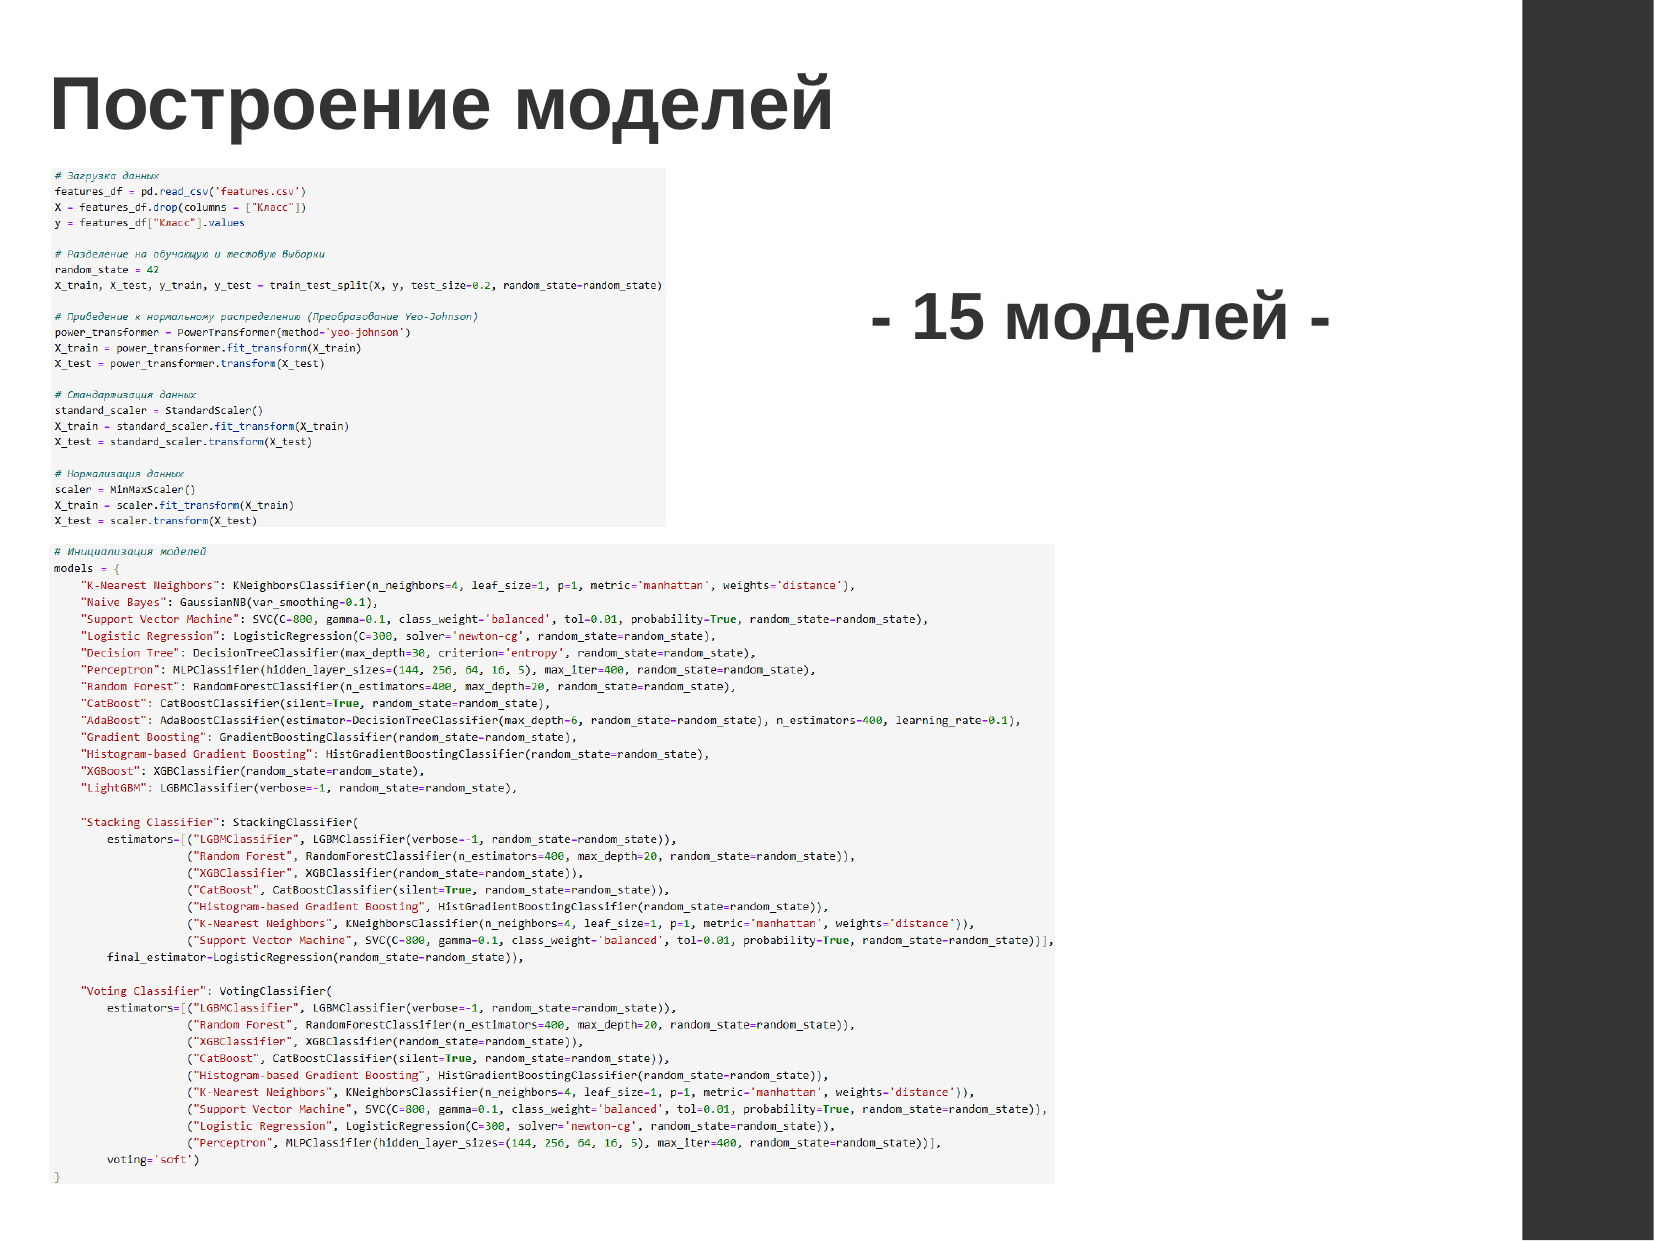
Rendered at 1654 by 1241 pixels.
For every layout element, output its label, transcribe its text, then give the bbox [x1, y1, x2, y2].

text_box [673, 49, 1571, 236]
picture [51, 167, 667, 527]
picture [49, 544, 1055, 1184]
text_box - 15 моделей - [856, 266, 1348, 361]
text_box Построение моделей [49, 38, 1502, 160]
text_box [84, 41, 1538, 228]
